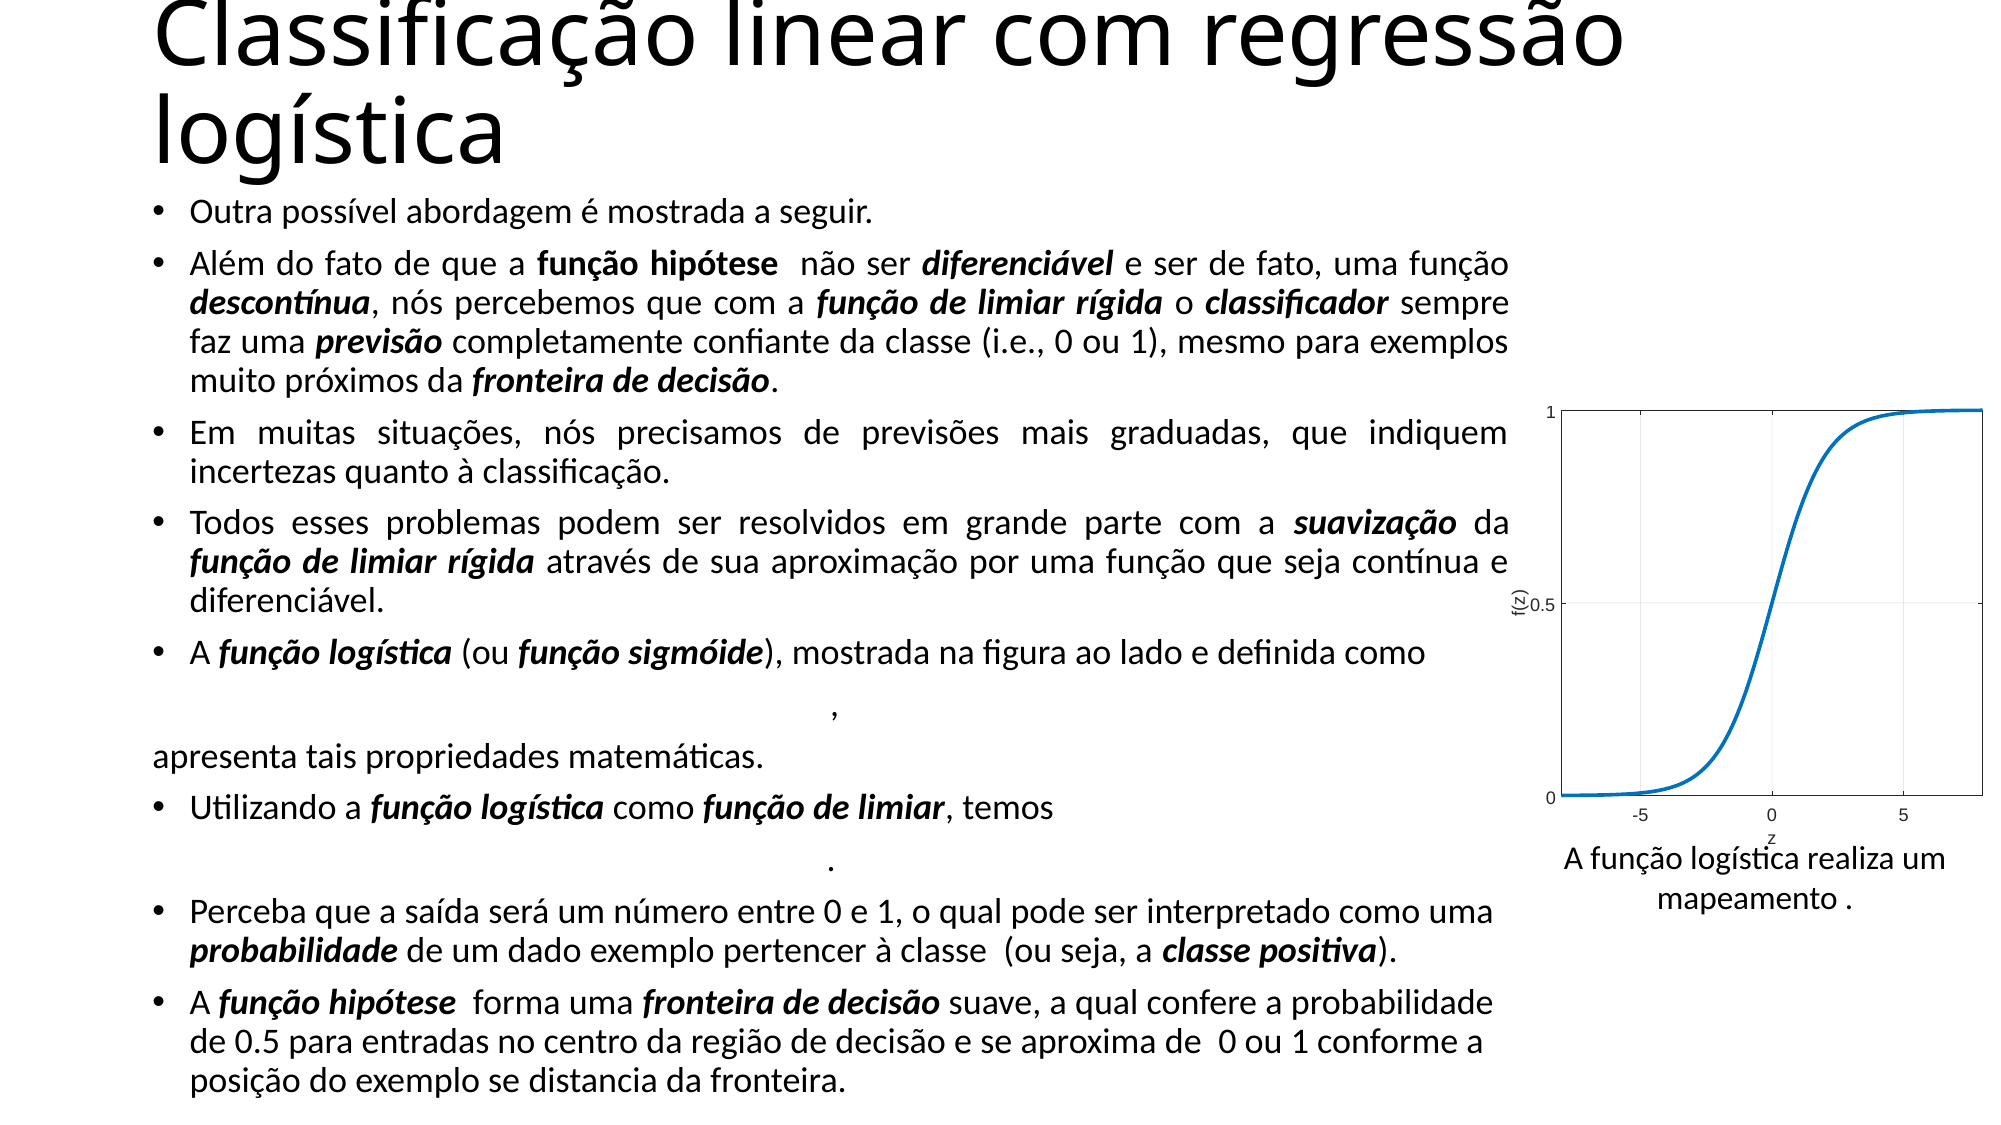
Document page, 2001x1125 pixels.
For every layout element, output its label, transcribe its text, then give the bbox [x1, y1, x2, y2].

title Classificação linear com regressão logística [137, 18, 1863, 152]
picture [1503, 406, 1986, 847]
